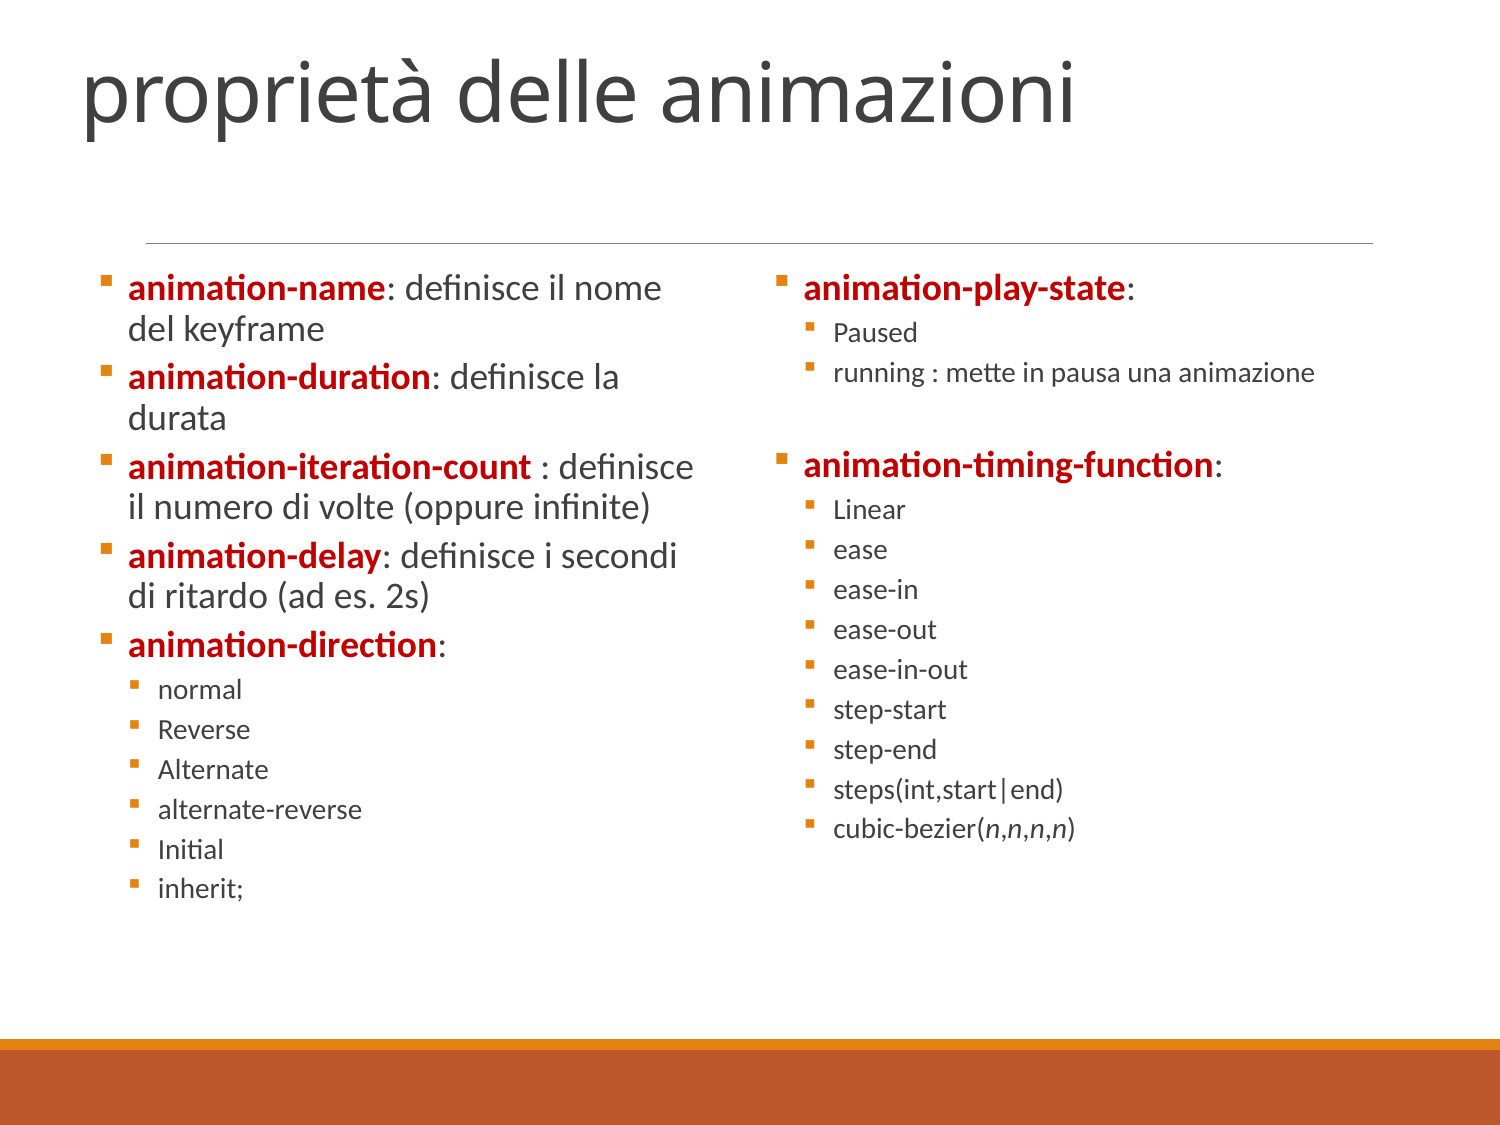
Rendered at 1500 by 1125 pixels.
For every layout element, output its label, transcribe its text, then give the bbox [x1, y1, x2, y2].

text_box animation-play-state: Paused running : mette in pausa una animazione animation-timing-function: Linear ease ease-in ease-out ease-in-out step-start step-end steps(int,start|end) cubic-bezier(n,n,n,n) [740, 260, 1390, 1000]
list animation-name: definisce il nome del keyframe animation-duration: definisce la durata animation-iteration-count : definisce il numero di volte (oppure infinite) animation-delay: definisce i secondi di ritardo (ad es. 2s) animation-direction: normal Reverse Alternate alternate-reverse Initial inherit; [64, 260, 715, 1000]
title proprietà delle animazioni [64, 47, 1424, 244]
